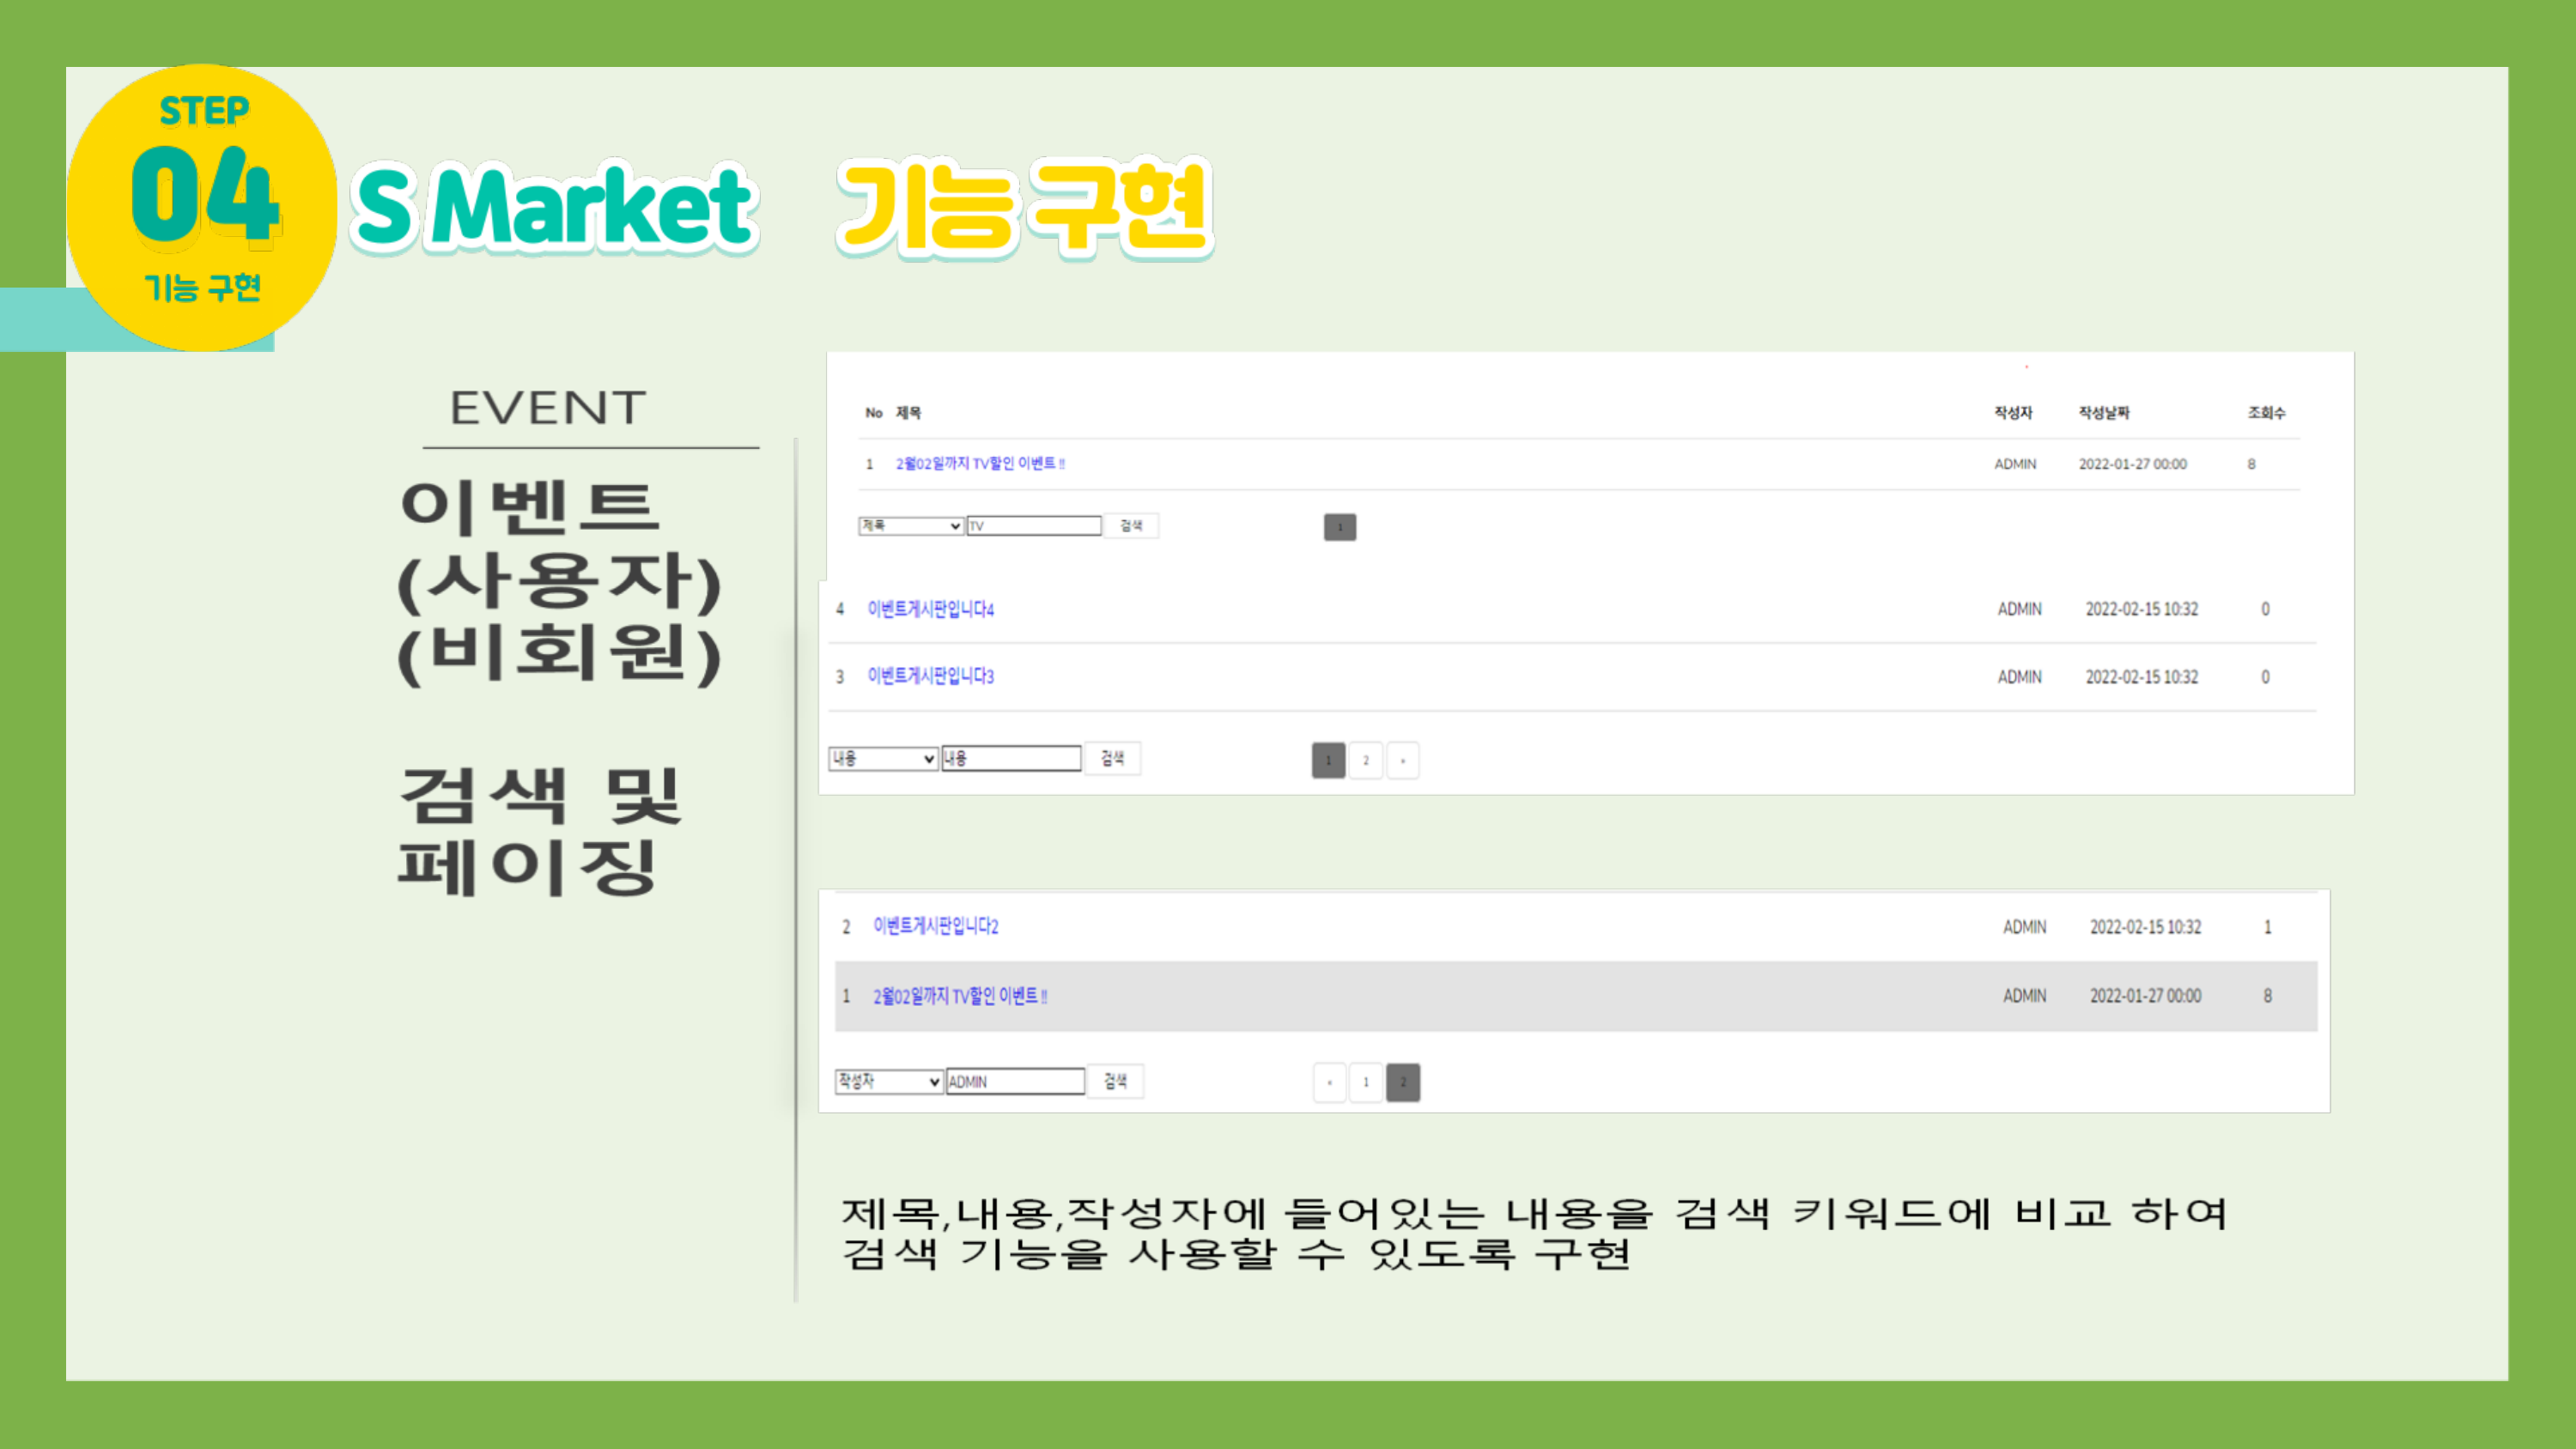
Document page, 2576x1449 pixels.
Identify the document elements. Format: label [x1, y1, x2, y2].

text_box [65, 66, 2510, 1382]
picture [301, 109, 1313, 352]
text_box [337, 350, 2356, 1304]
text_box [58, 72, 346, 343]
picture [100, 82, 330, 318]
text_box [0, 288, 275, 352]
